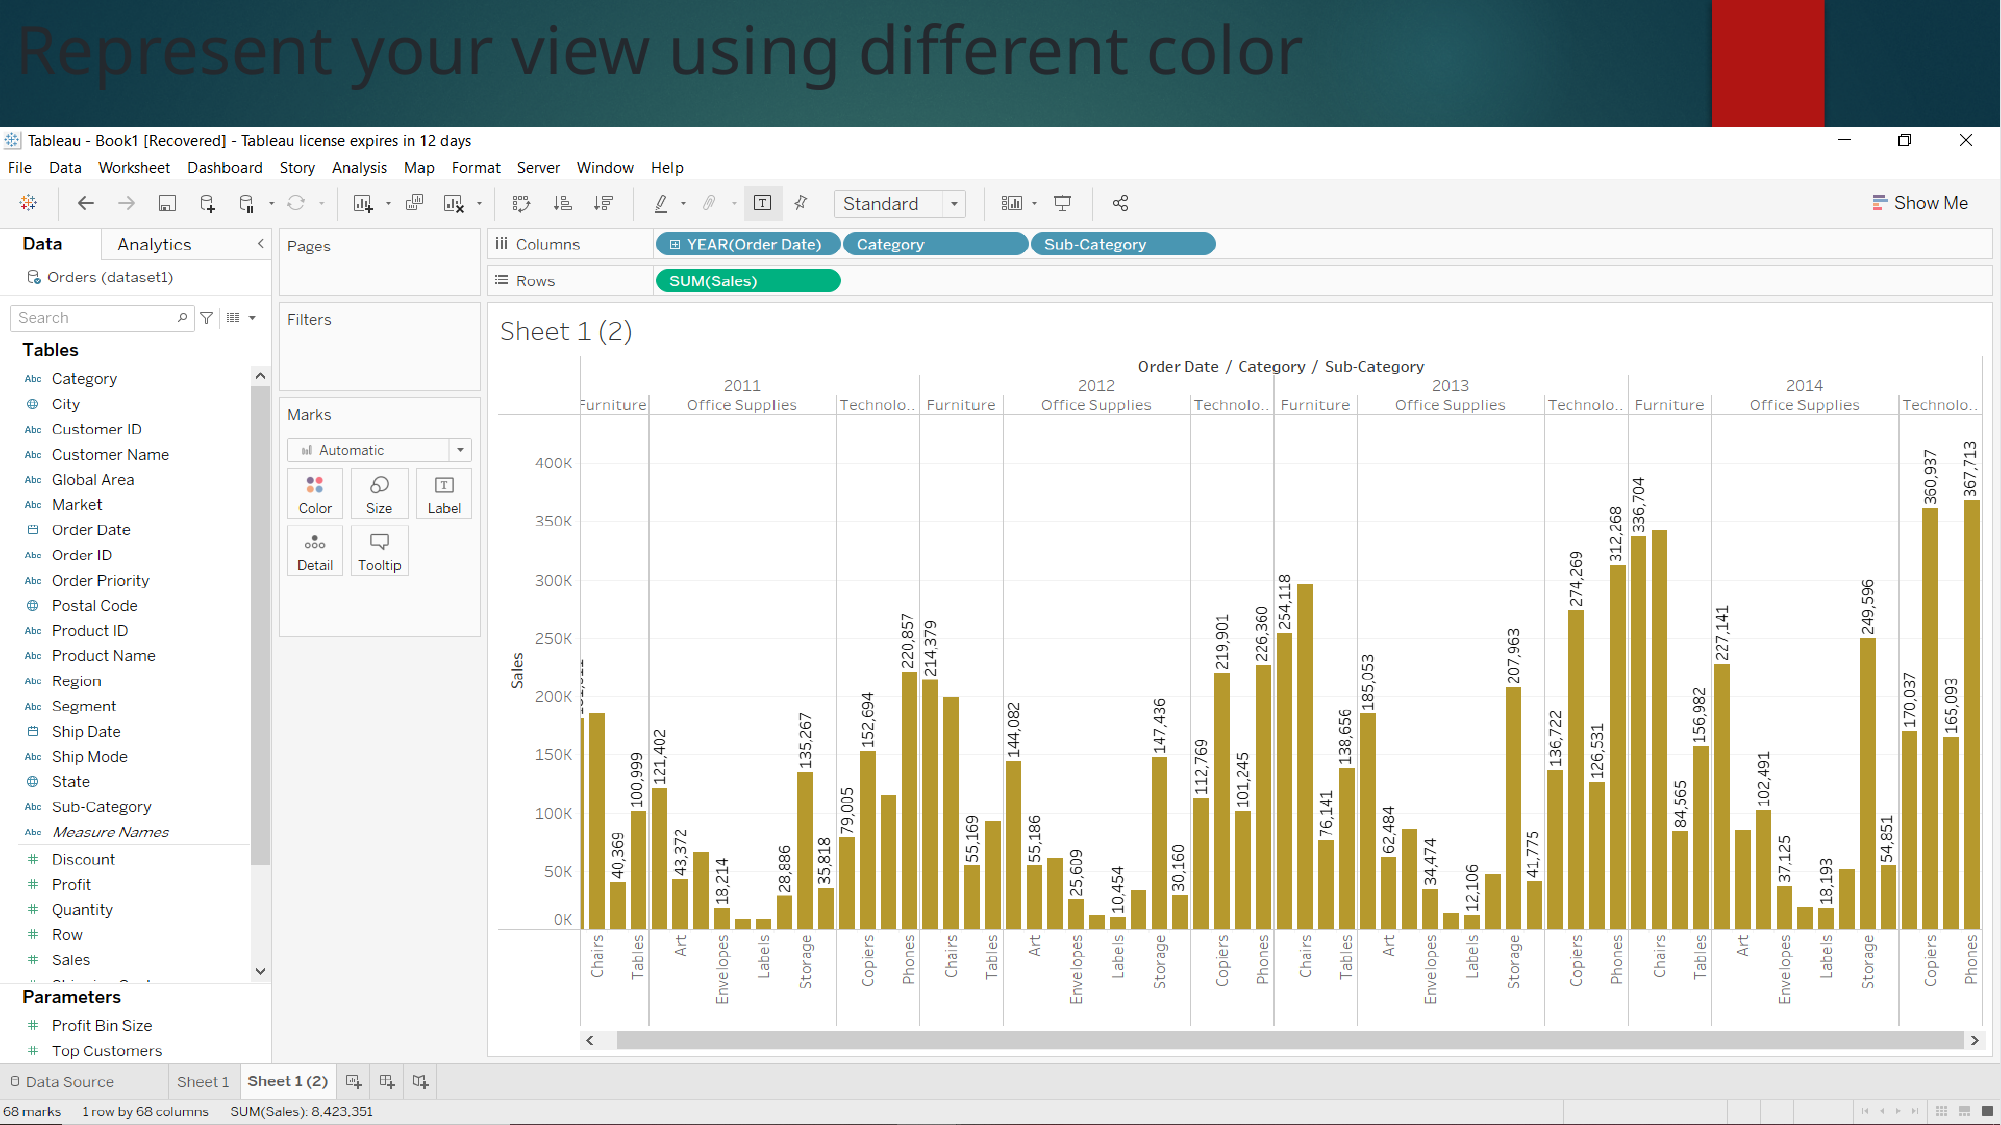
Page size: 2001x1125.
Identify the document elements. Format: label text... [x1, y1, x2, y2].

title Represent your view using different color [0, 0, 1411, 125]
picture [0, 0, 2000, 1125]
